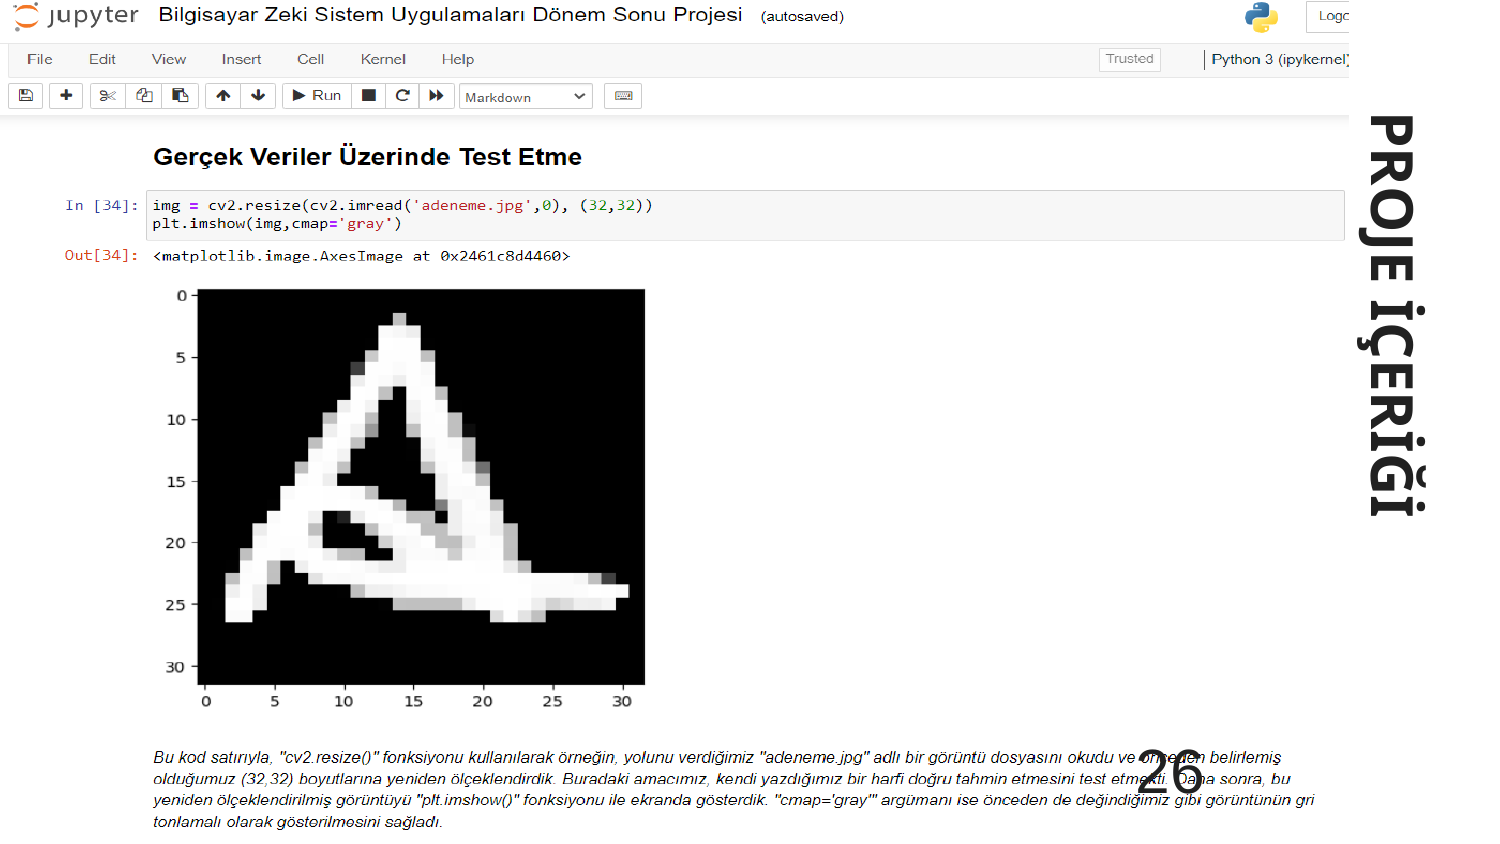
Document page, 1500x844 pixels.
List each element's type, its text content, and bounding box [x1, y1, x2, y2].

picture [0, 0, 1349, 844]
text_box PROJE İÇERİĞİ [1354, 96, 1445, 815]
